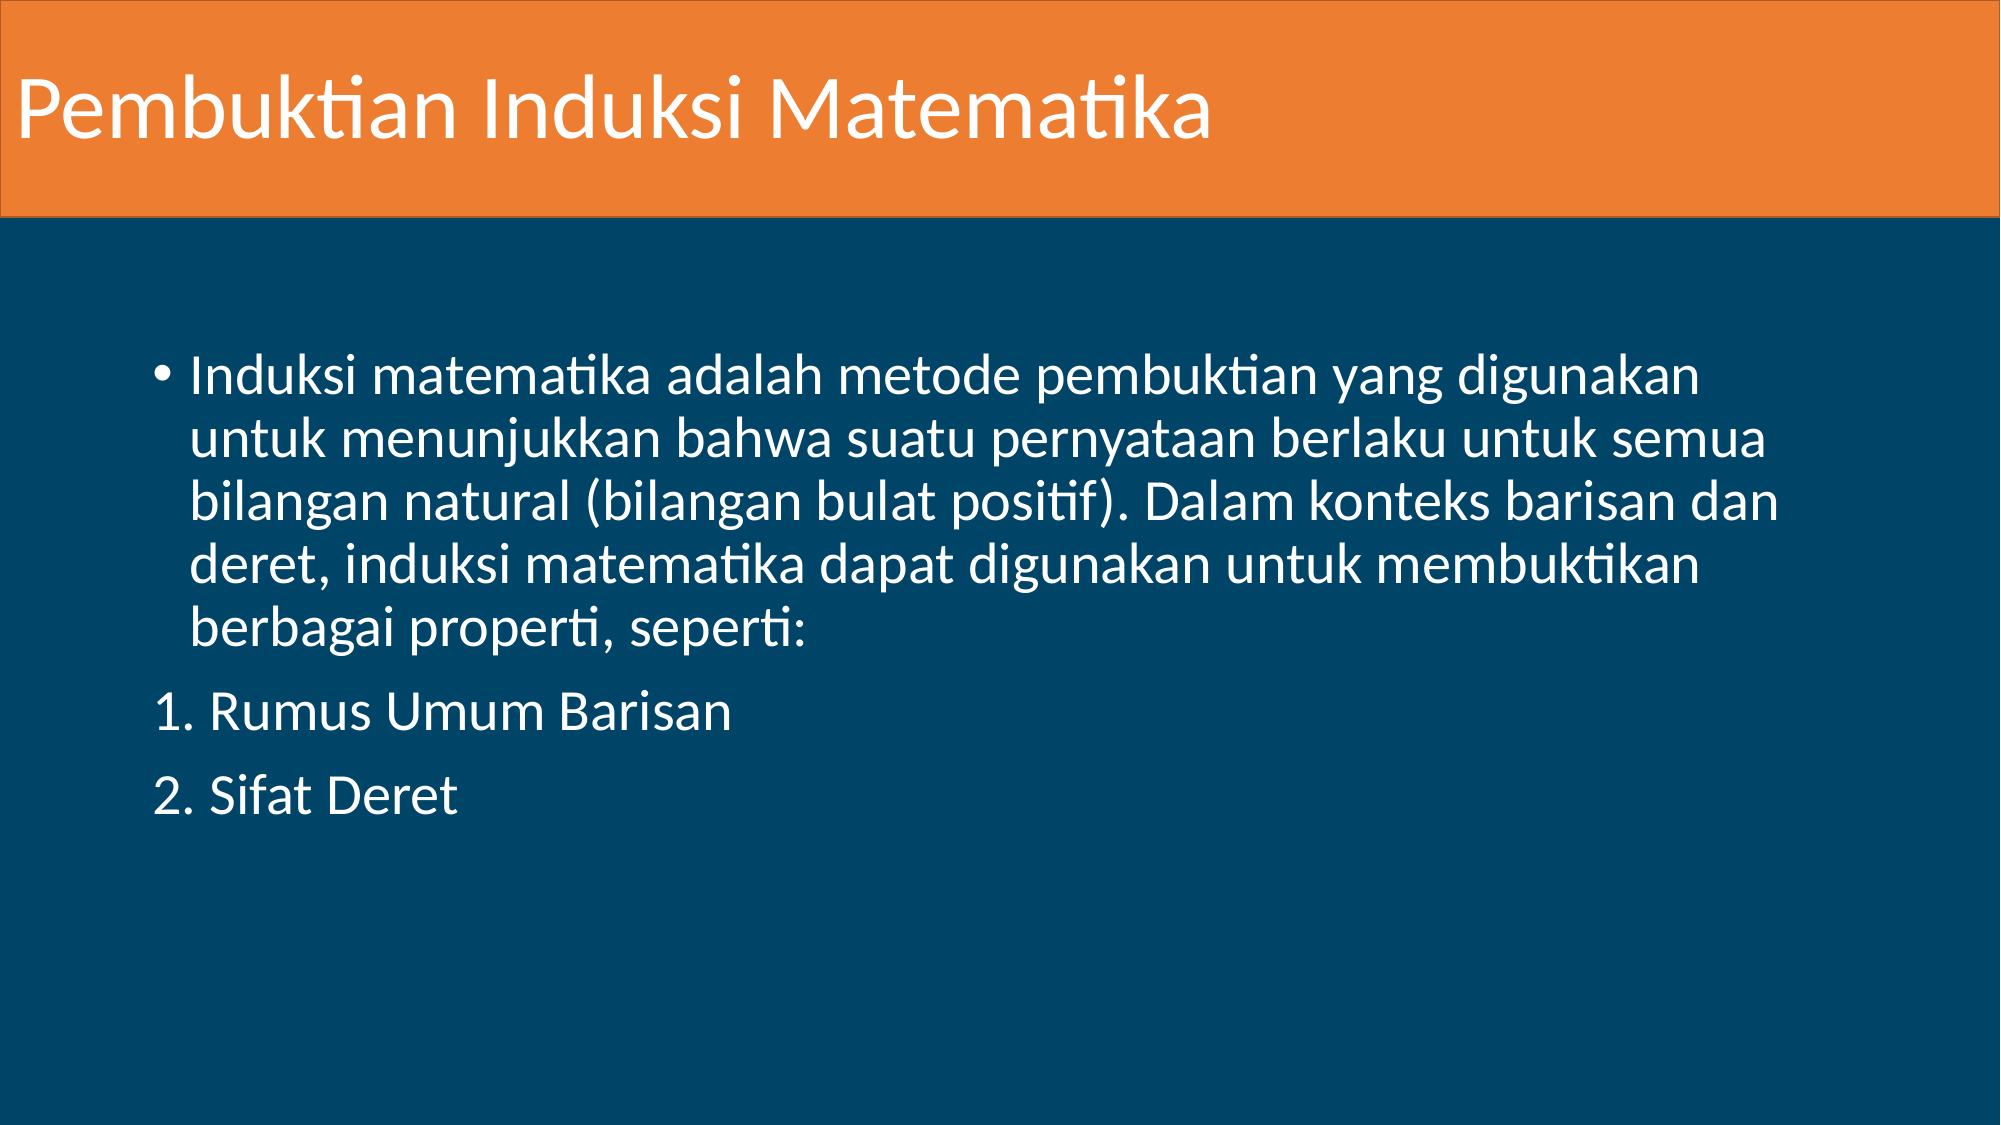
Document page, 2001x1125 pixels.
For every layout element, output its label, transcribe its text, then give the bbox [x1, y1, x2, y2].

text_box [0, 218, 2000, 1125]
list Induksi matematika adalah metode pembuktian yang digunakan untuk menunjukkan bahwa suatu pernyataan berlaku untuk semua bilangan natural (bilangan bulat positif). Dalam konteks barisan dan deret, induksi matematika dapat digunakan untuk membuktikan berbagai properti, seperti: 1. Rumus Umum Barisan 2. Sifat Deret [137, 336, 1863, 1051]
text_box Pembuktian Induksi Matematika [0, 0, 2000, 218]
